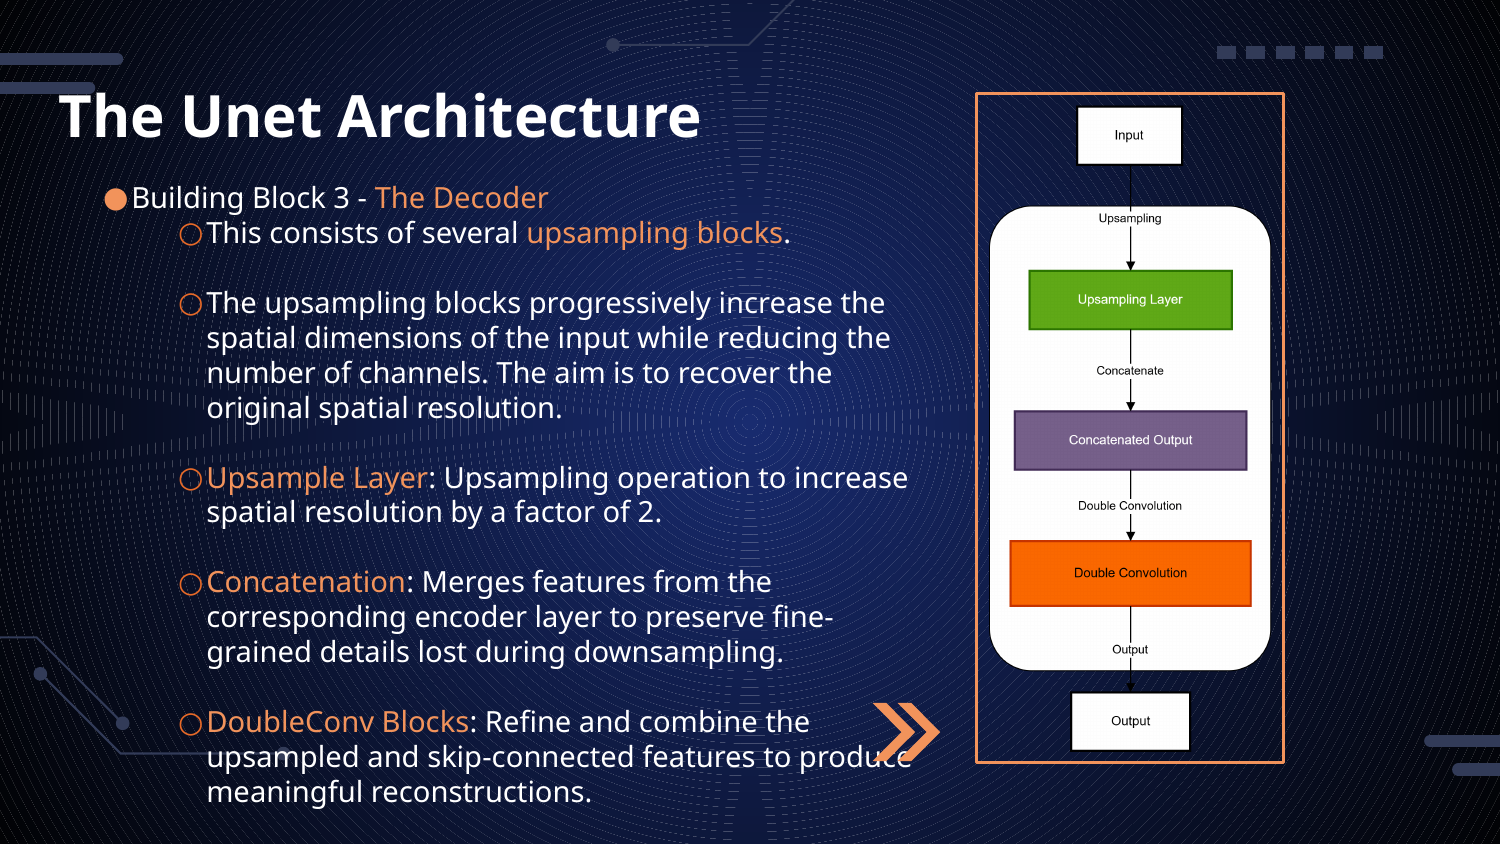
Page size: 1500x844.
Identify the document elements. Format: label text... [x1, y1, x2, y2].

title The Unet Architecture [43, 87, 1025, 165]
picture [978, 94, 1282, 762]
subtitle Building Block 3 - The Decoder This consists of several upsampling blocks. The upsampling blocks progressively increase the spatial dimensions of the input while reducing the number of channels. The aim is to recover the original spatial resolution. Upsample Layer: Upsampling operation to increase spatial resolution by a factor of 2. Concatenation: Merges features from the corresponding encoder layer to preserve fine-grained details lost during downsampling. DoubleConv Blocks: Refine and combine the upsampled and skip-connected features to produce meaningful reconstructions. [88, 164, 950, 785]
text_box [872, 702, 941, 762]
